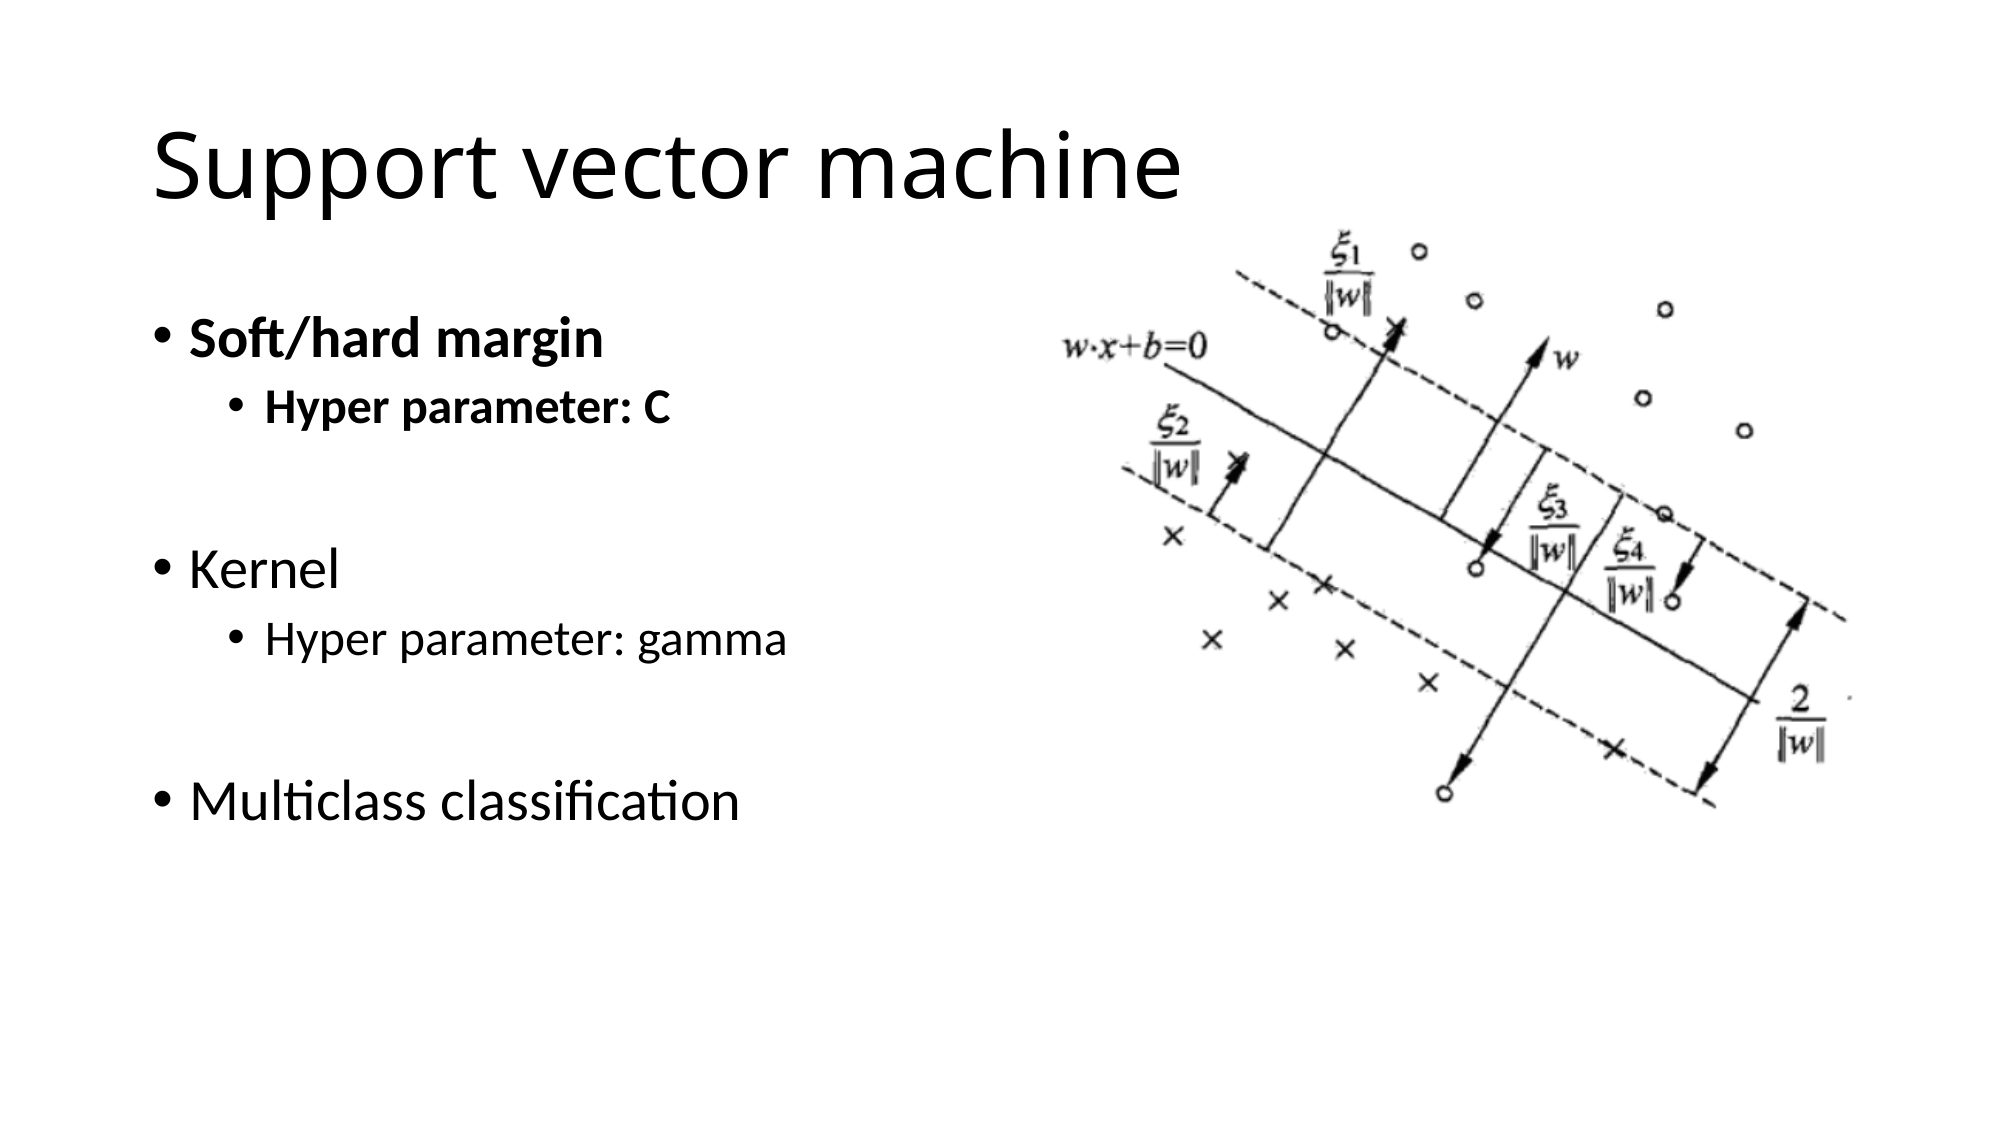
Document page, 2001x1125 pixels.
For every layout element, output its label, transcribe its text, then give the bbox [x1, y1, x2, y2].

list Soft/hard margin Hyper parameter: C Kernel Hyper parameter: gamma Multiclass classification [137, 299, 1014, 873]
picture [999, 212, 1959, 827]
title Support vector machine [137, 59, 1863, 278]
